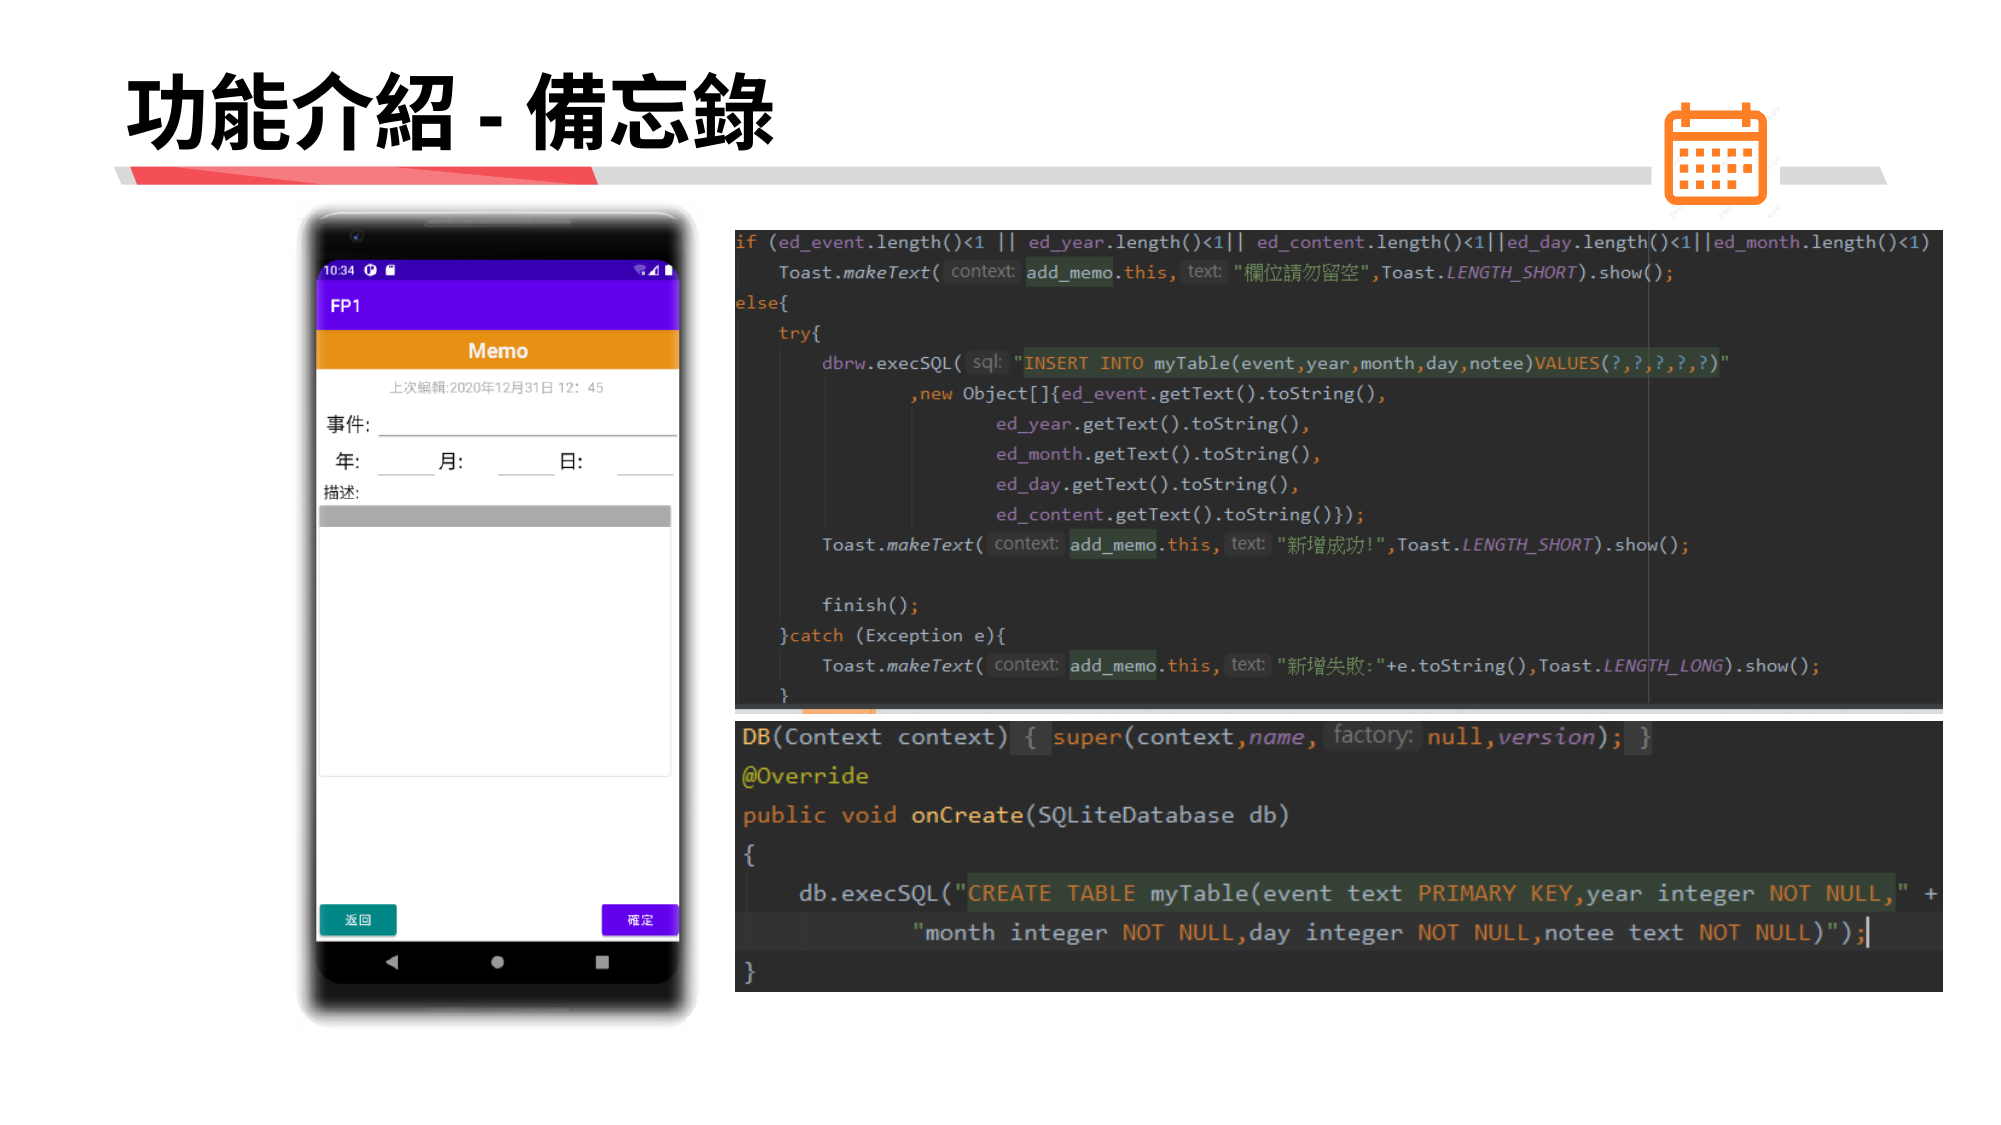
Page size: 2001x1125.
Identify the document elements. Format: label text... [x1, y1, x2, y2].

picture [292, 200, 701, 1031]
picture [735, 721, 1943, 992]
picture [1651, 89, 1780, 218]
picture [735, 230, 1943, 714]
title 功能介紹-備忘錄 [109, 0, 1890, 169]
